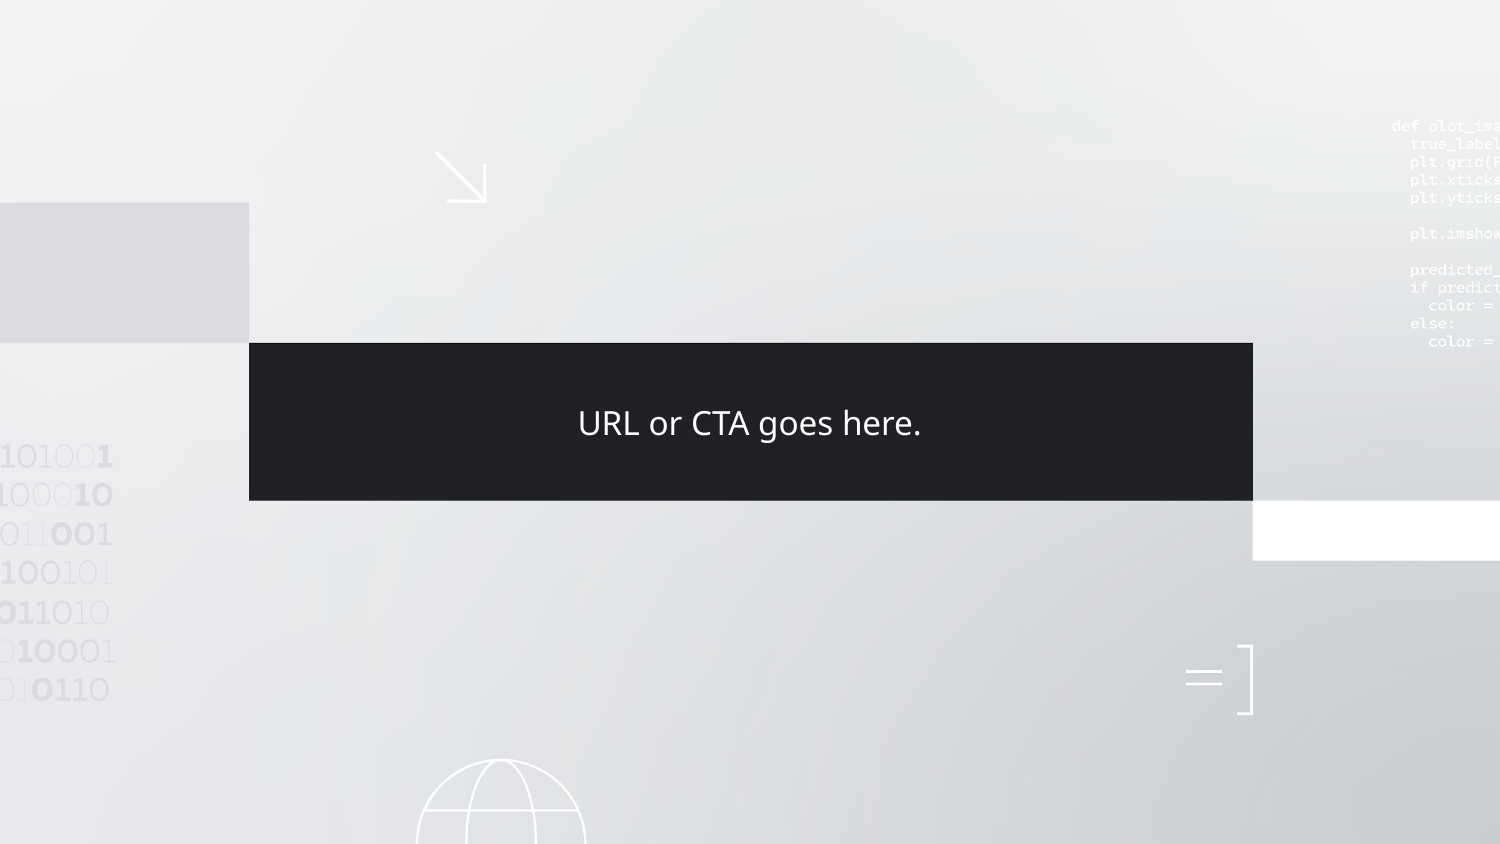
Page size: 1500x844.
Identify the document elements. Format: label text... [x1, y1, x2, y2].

list URL or CTA goes here. [273, 372, 1227, 472]
picture [0, 0, 1500, 844]
